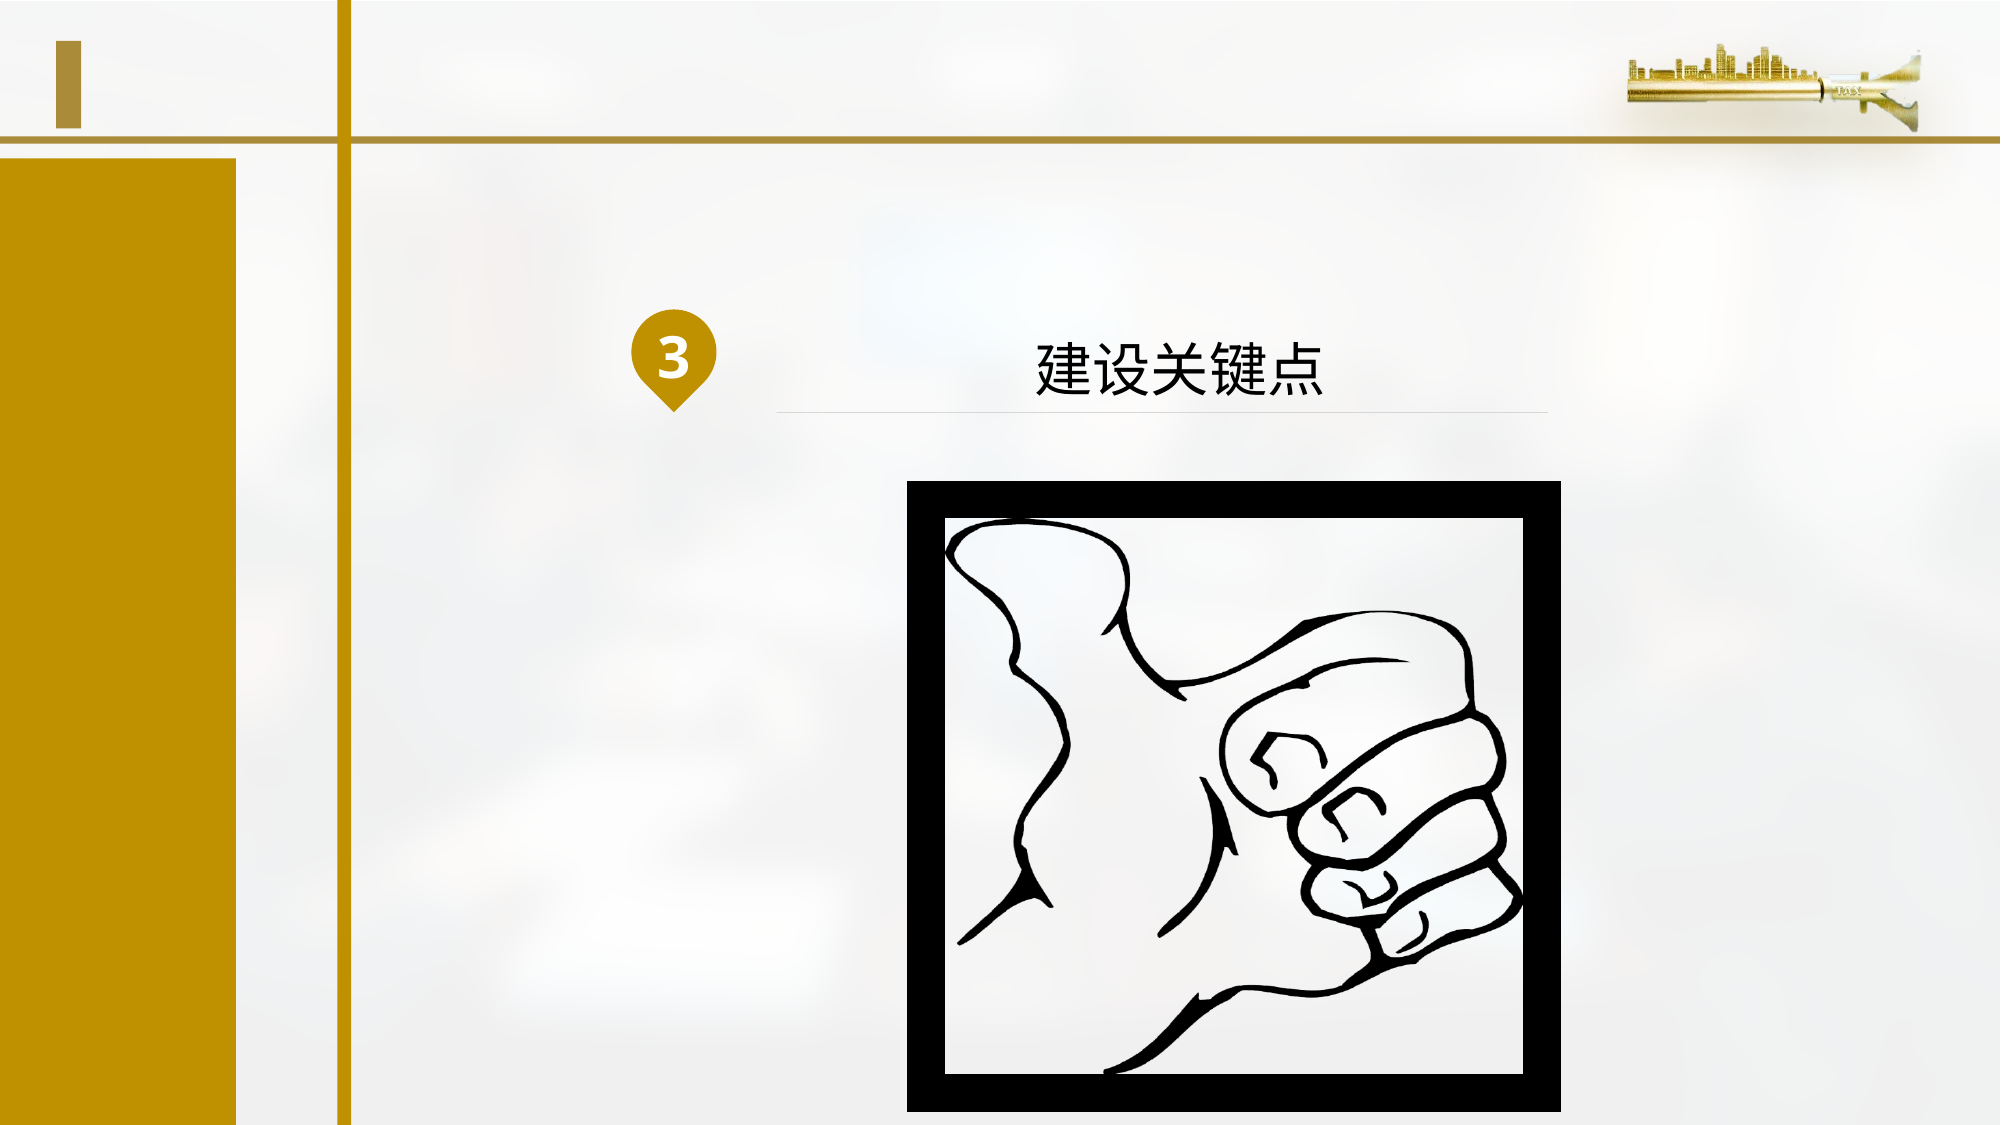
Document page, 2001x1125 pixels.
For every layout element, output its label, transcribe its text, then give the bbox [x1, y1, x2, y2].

text_box [0, 157, 237, 1125]
picture [1627, 0, 1960, 173]
text_box 3 [631, 309, 717, 413]
text_box [336, 0, 352, 1125]
picture [944, 517, 1524, 1075]
